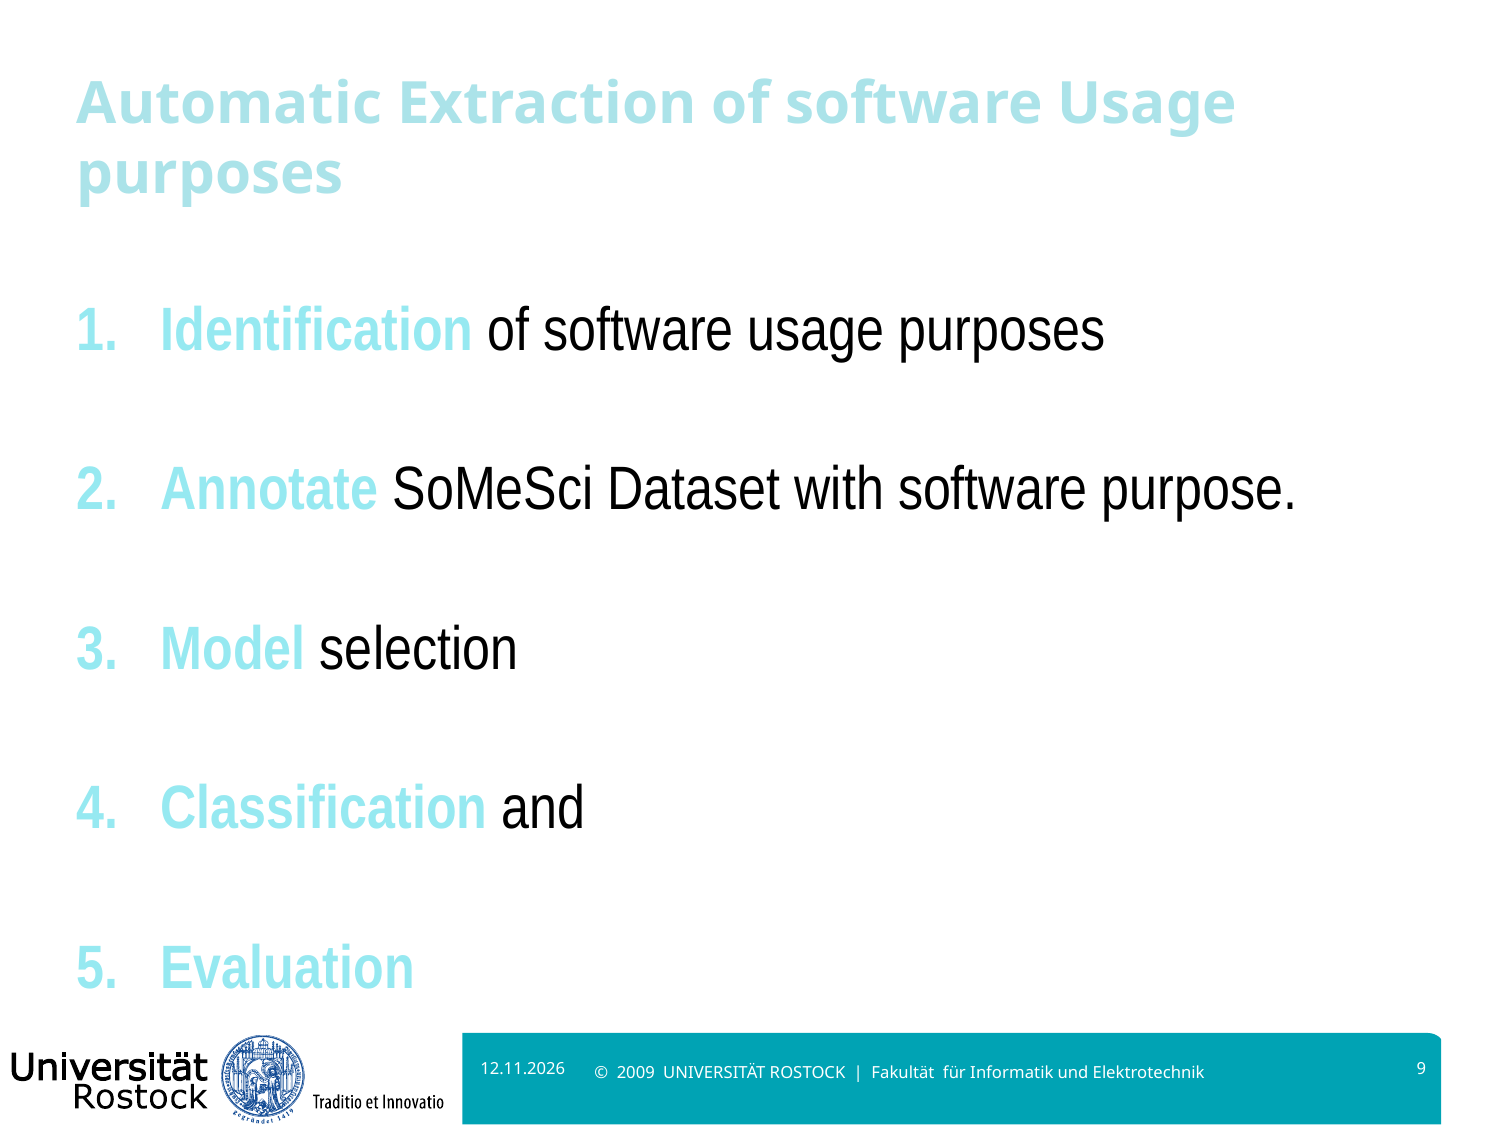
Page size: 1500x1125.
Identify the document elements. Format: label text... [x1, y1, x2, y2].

list Identification of software usage purposes Annotate SoMeSci Dataset with software purpose. Model selection Classification and Evaluation [76, 208, 1442, 1012]
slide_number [480, 1051, 595, 1096]
title Automatic Extraction of software Usage purposes [76, 65, 1442, 132]
footer © 2009 UNIVERSITÄT ROSTOCK | Fakultät für Informatik und Elektrotechnik [594, 1054, 1360, 1096]
slide_number 9 [1360, 1051, 1442, 1096]
